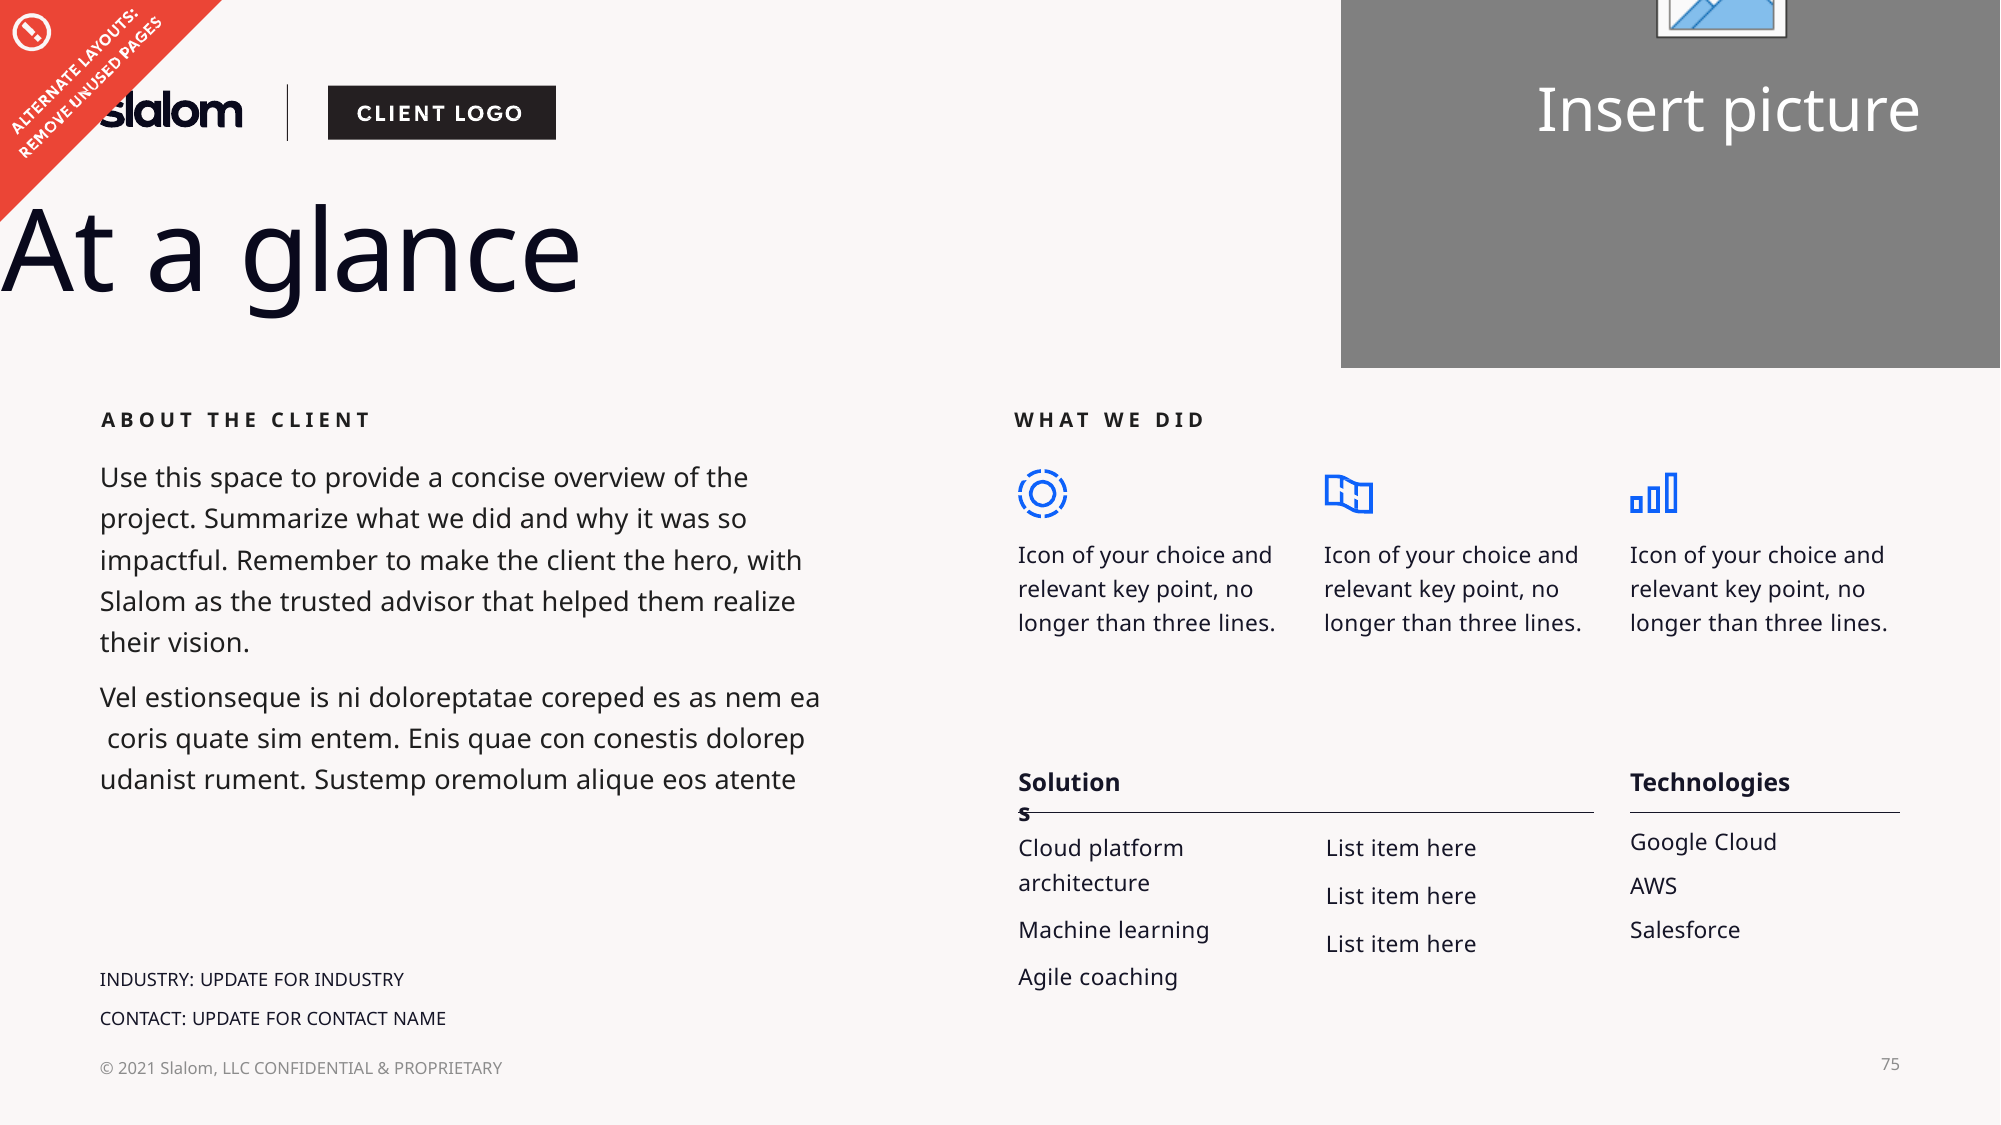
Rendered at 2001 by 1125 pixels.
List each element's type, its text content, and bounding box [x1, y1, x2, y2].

text_box ABOUT THE CLIENT [99, 405, 433, 432]
text_box [1058, 495, 1068, 510]
text_box [1044, 509, 1059, 519]
text_box Technologies [1629, 765, 1824, 797]
text_box [1018, 480, 1027, 492]
text_box [1647, 486, 1660, 513]
text_box [1028, 479, 1057, 508]
text_box Icon of your choice and relevant key point, no longer than three lines. [1629, 532, 1899, 637]
text_box Solutions [1017, 765, 1131, 824]
text_box [1324, 474, 1373, 514]
text_box [1018, 495, 1027, 510]
text_box [222, 100, 243, 128]
text_box [1665, 472, 1678, 513]
text_box INDUSTRY: UPDATE FOR INDUSTRY CONTACT: UPDATE FOR CONTACT NAME [98, 967, 460, 1029]
text_box WHAT WE DID [1013, 405, 1346, 432]
text_box Icon of your choice and relevant key point, no longer than three lines. [1016, 532, 1287, 637]
text_box 75 [1412, 1035, 1900, 1096]
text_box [328, 85, 556, 140]
text_box Google Cloud AWS Salesforce [1629, 826, 1809, 944]
text_box © 2021 Slalom, LLC CONFIDENTIAL & PROPRIETARY [99, 1038, 759, 1099]
text_box [1026, 509, 1041, 519]
text_box [1630, 496, 1643, 513]
text_box List item here List item here List item here [1324, 824, 1594, 957]
text_box Cloud platform architecture Machine learning Agile coaching [1017, 824, 1287, 1037]
text_box [1044, 469, 1059, 478]
picture [1340, 0, 2000, 369]
text_box [1058, 477, 1068, 492]
text_box Use this space to provide a concise overview of the project. Summarize what we did and why it was so impactful. Remember to make the client the hero, with Slalom as the trusted advisor that helped them realize their vision. Vel estionseque is ni doloreptatae coreped es as nem ea coris quate sim entem. Enis quae con conestis dolorep udanist rument. Sustemp oremolum alique eos atente [98, 450, 826, 850]
text_box [1026, 469, 1041, 478]
title At a glance [0, 159, 585, 349]
text_box Icon of your choice and relevant key point, no longer than three lines. [1322, 532, 1593, 637]
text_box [0, 0, 222, 222]
